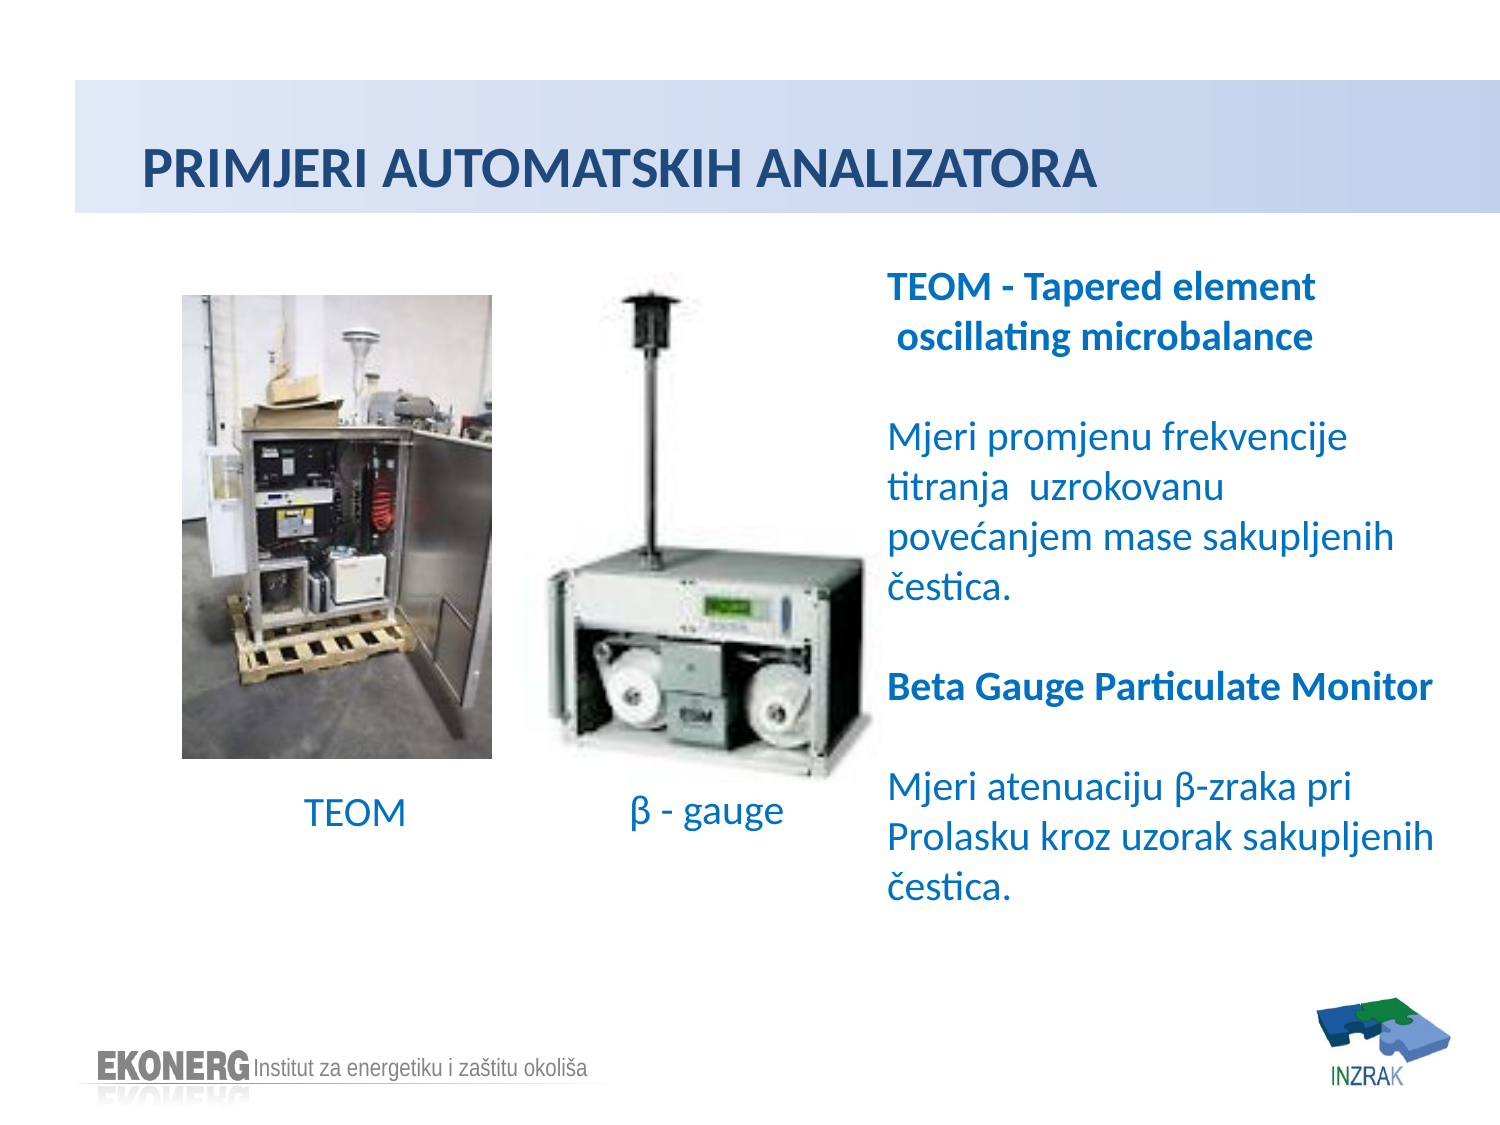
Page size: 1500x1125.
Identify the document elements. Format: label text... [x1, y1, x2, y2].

picture [182, 294, 492, 759]
text_box TEOM [289, 777, 423, 843]
picture [523, 272, 908, 790]
picture [1315, 996, 1451, 1093]
title PRIMJERI AUTOMATSKIH ANALIZATORA [75, 80, 1500, 213]
text_box β - gauge [614, 798, 800, 841]
text_box TEOM - Tapered element oscillating microbalance Mjeri promjenu frekvencije titranja uzrokovanu povećanjem mase sakupljenih čestica. Beta Gauge Particulate Monitor Mjeri atenuaciju β-zraka pri Prolasku kroz uzorak sakupljenih čestica. [872, 251, 1452, 917]
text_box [61, 1038, 636, 1112]
